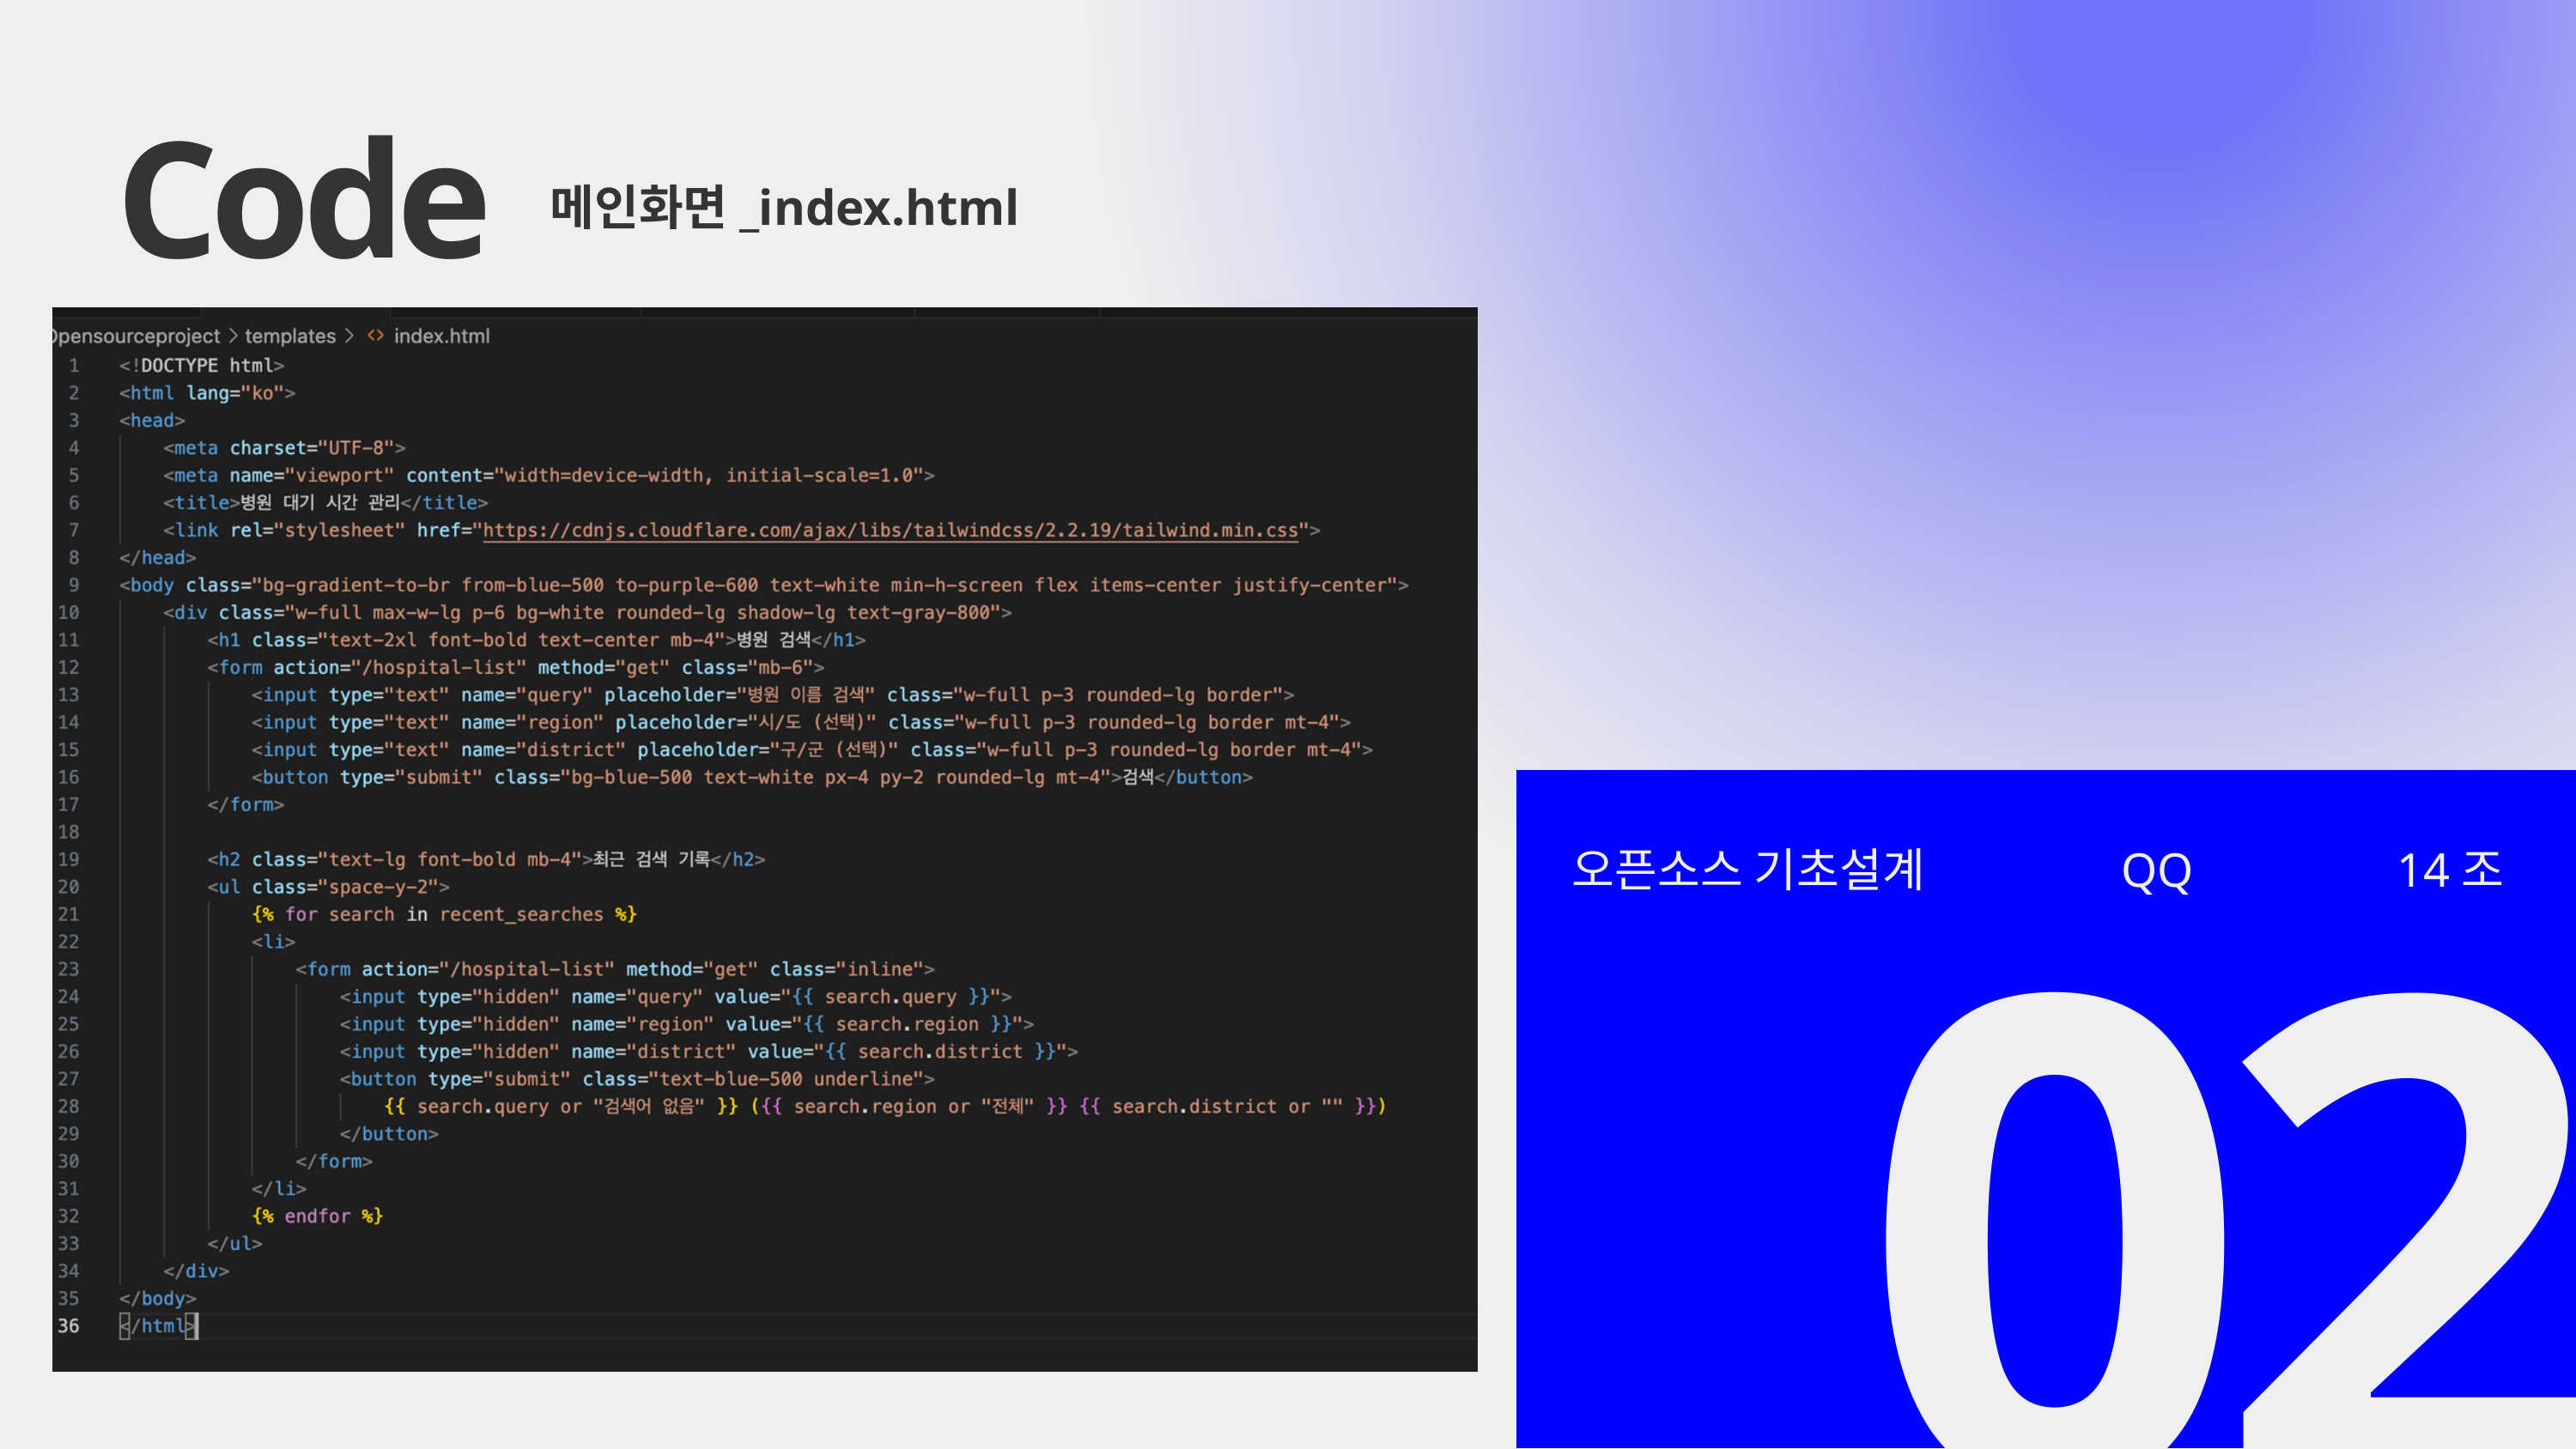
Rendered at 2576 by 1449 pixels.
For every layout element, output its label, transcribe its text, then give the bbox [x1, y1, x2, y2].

text_box [1089, 0, 2576, 1069]
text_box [1516, 769, 2576, 1449]
text_box Code [116, 133, 1089, 290]
text_box 메인화면_index.html [481, 167, 1089, 236]
text_box [52, 307, 1478, 1372]
